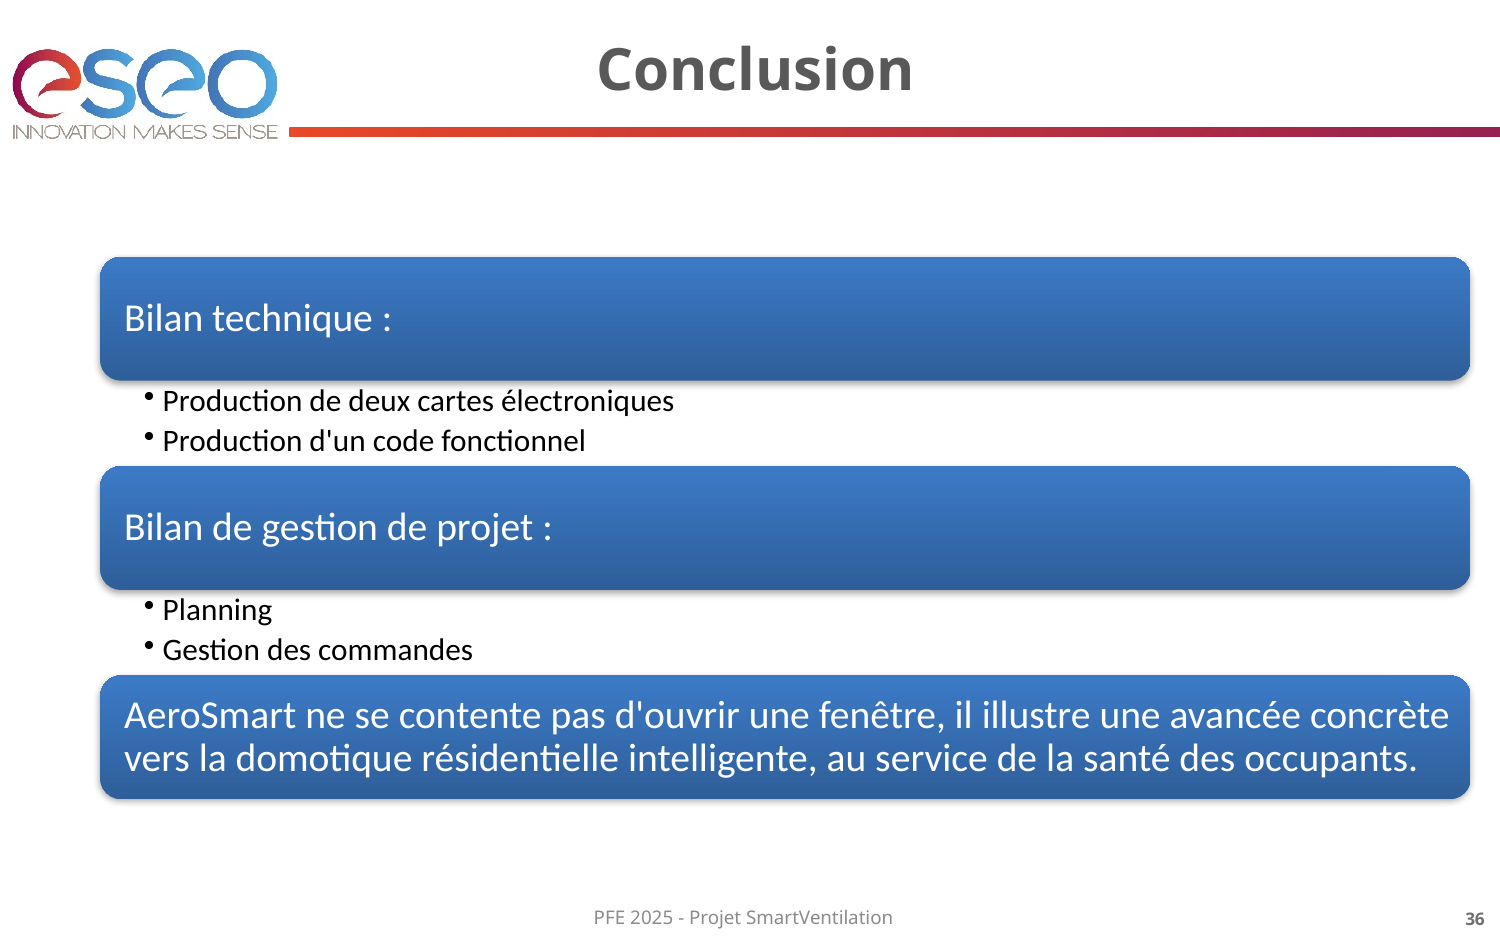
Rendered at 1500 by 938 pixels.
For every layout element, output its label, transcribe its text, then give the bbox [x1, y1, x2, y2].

footer PFE 2025 - Projet SmartVentilation [490, 901, 997, 937]
title Conclusion [289, 7, 1223, 127]
slide_number 36 [1316, 901, 1500, 938]
picture [11, 46, 278, 150]
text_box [100, 218, 1471, 838]
